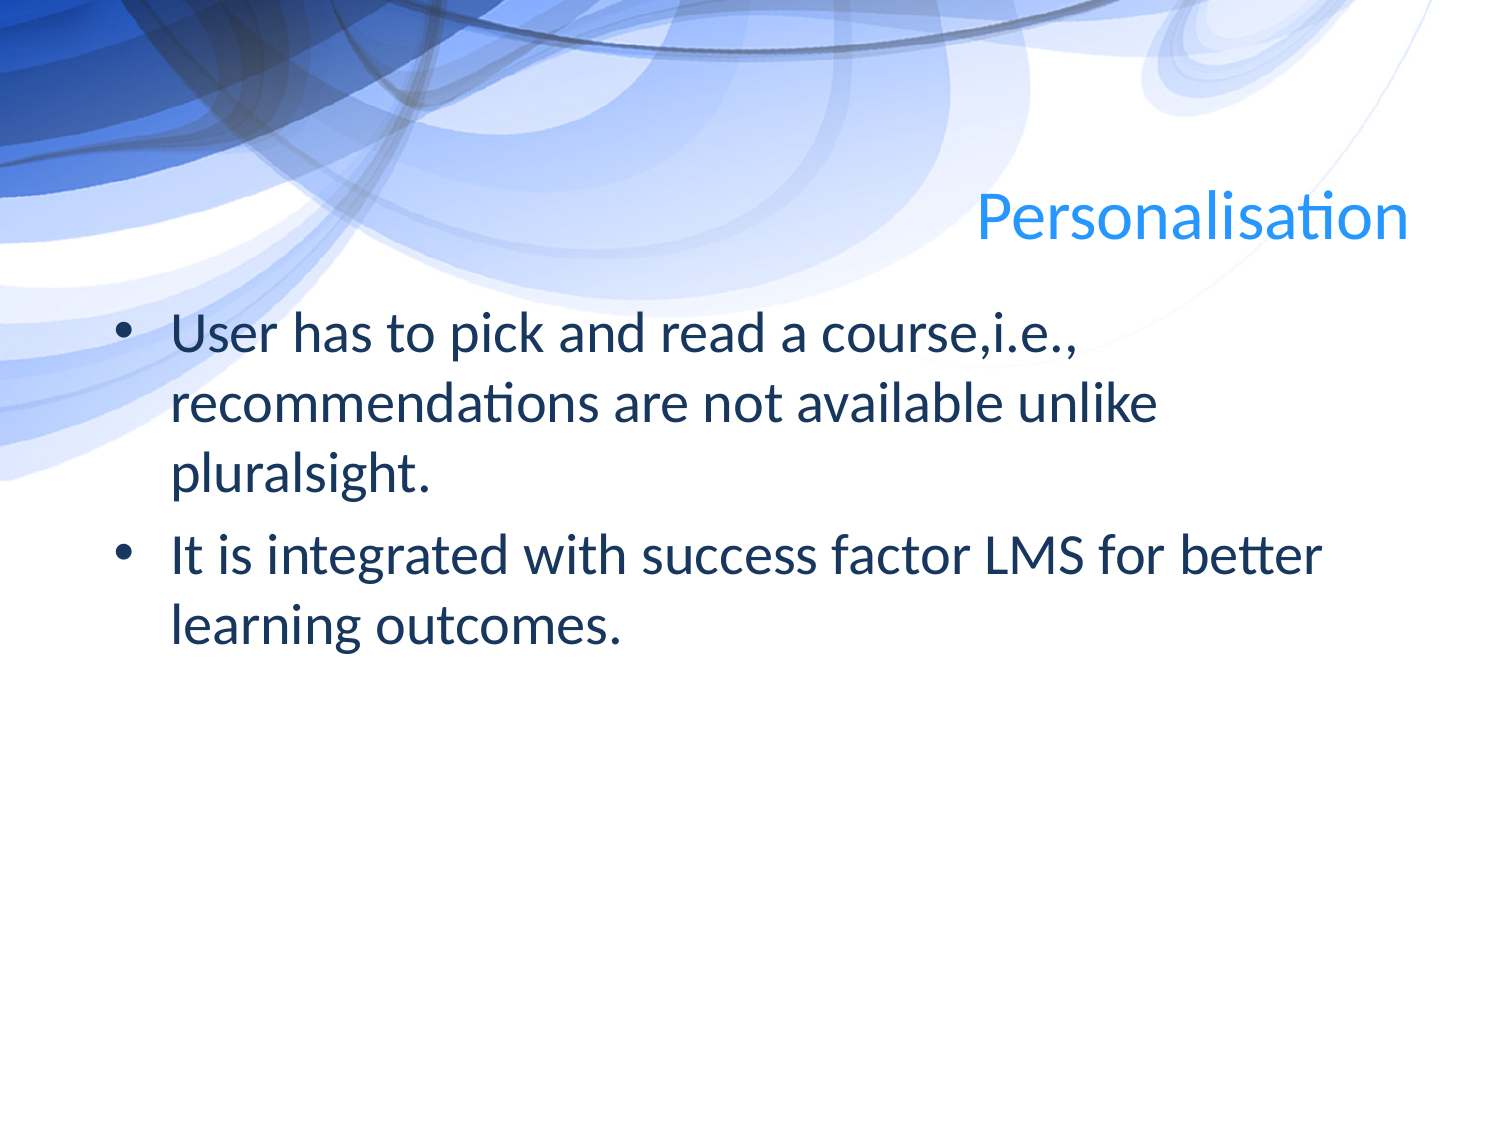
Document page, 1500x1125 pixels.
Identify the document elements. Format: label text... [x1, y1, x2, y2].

title Personalisation [98, 161, 1427, 262]
list User has to pick and read a course,i.e., recommendations are not available unlike pluralsight. It is integrated with success factor LMS for better learning outcomes. [98, 286, 1427, 1039]
picture [0, 0, 1500, 1125]
